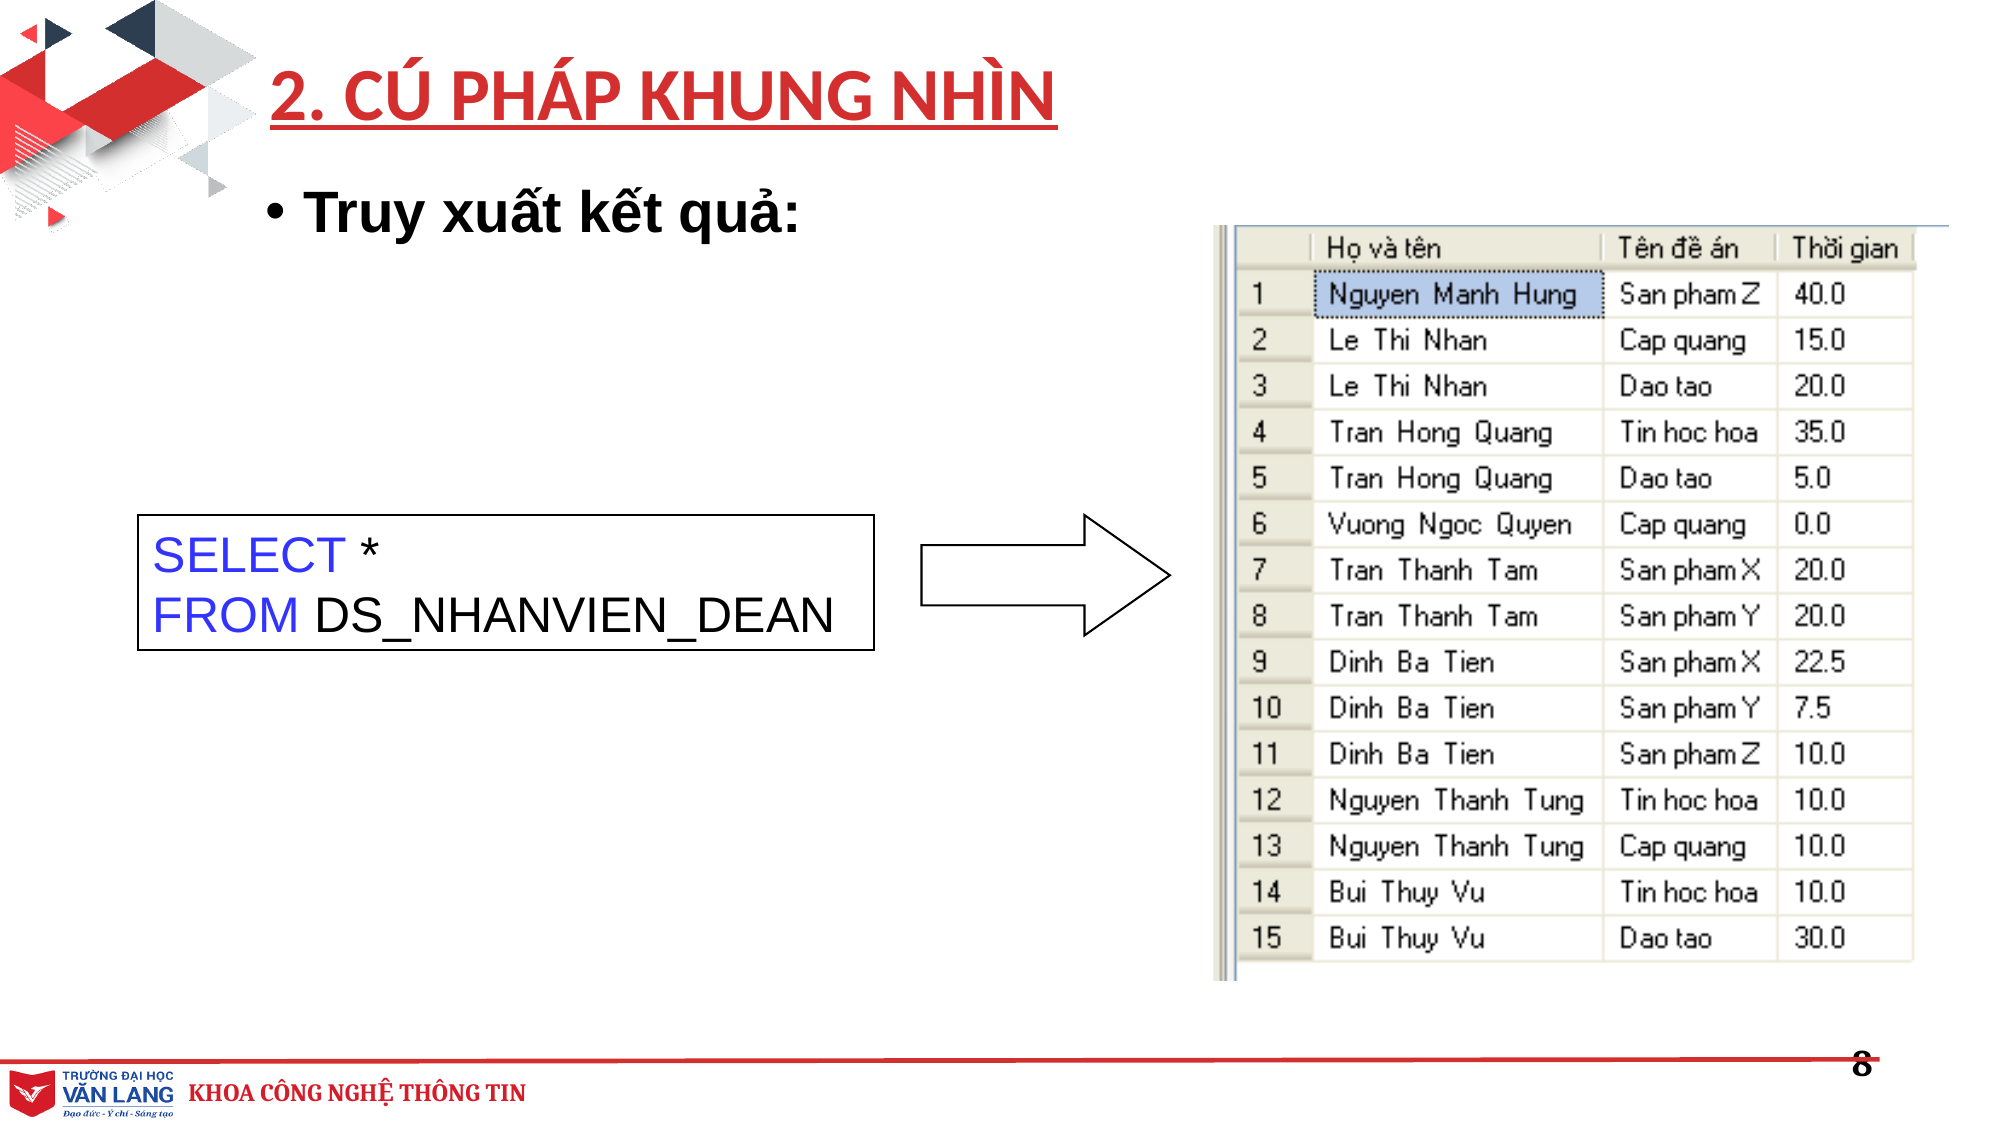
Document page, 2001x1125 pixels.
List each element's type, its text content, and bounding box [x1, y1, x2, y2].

picture [0, 0, 256, 233]
text_box SELECT * FROM DS_NHANVIEN_DEAN [138, 515, 874, 650]
picture [1213, 225, 1949, 981]
text_box [921, 515, 1170, 636]
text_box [250, 38, 1078, 157]
list Truy xuất kết quả: [250, 174, 1973, 981]
picture [8, 1069, 173, 1118]
